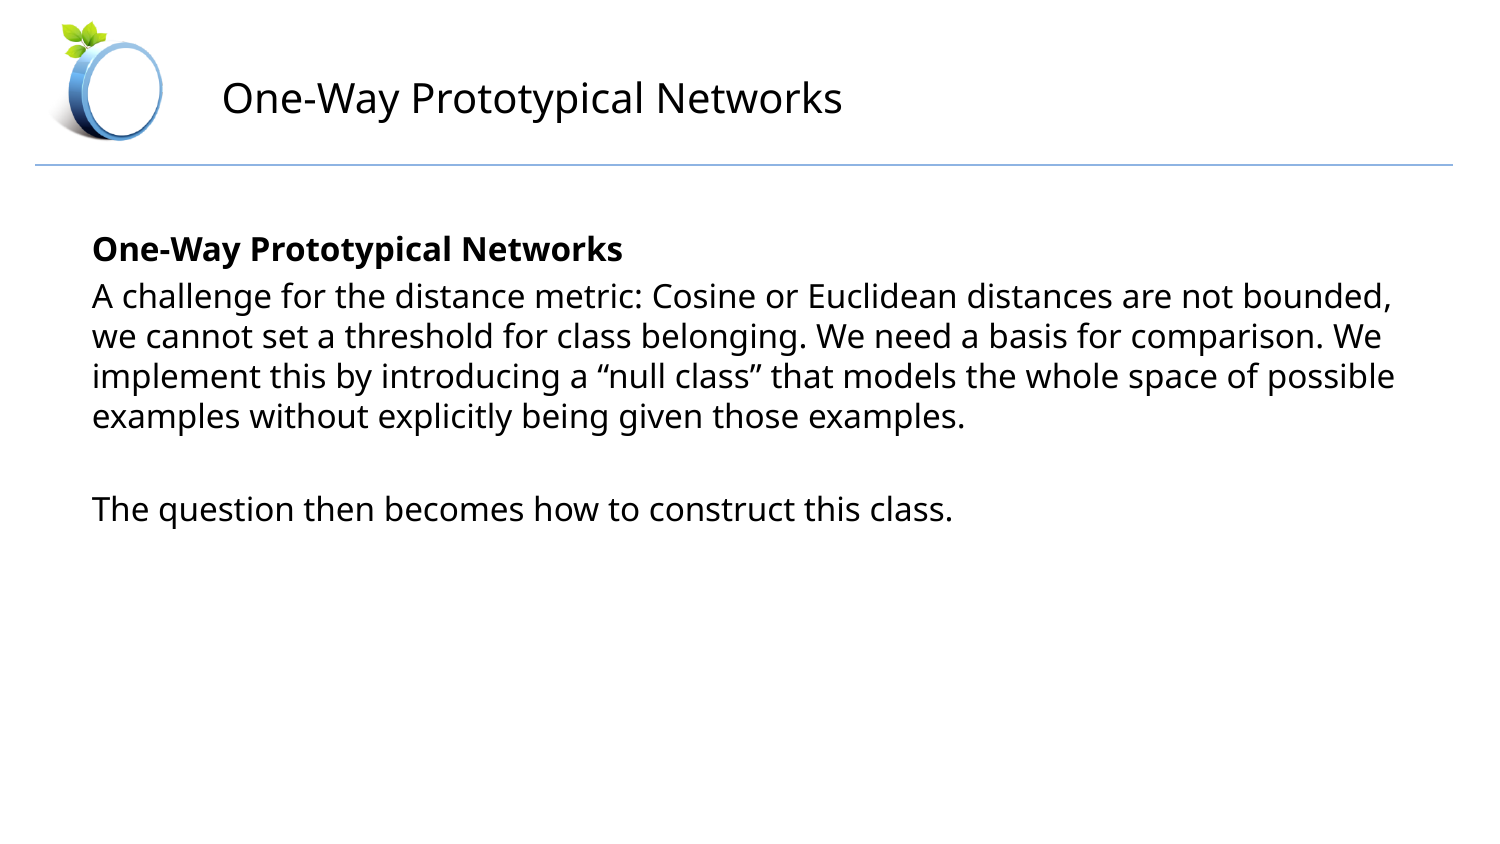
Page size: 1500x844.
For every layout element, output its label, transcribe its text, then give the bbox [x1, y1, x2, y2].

picture [29, 20, 174, 154]
list One-Way Prototypical Networks A challenge for the distance metric: Cosine or Euclidean distances are not bounded, we cannot set a threshold for class belonging. We need a basis for comparison. We implement this by introducing a “null class” that models the whole space of possible examples without explicitly being given those examples. The question then becomes how to construct this class. [76, 221, 1427, 567]
title One-Way Prototypical Networks [206, 43, 1425, 151]
